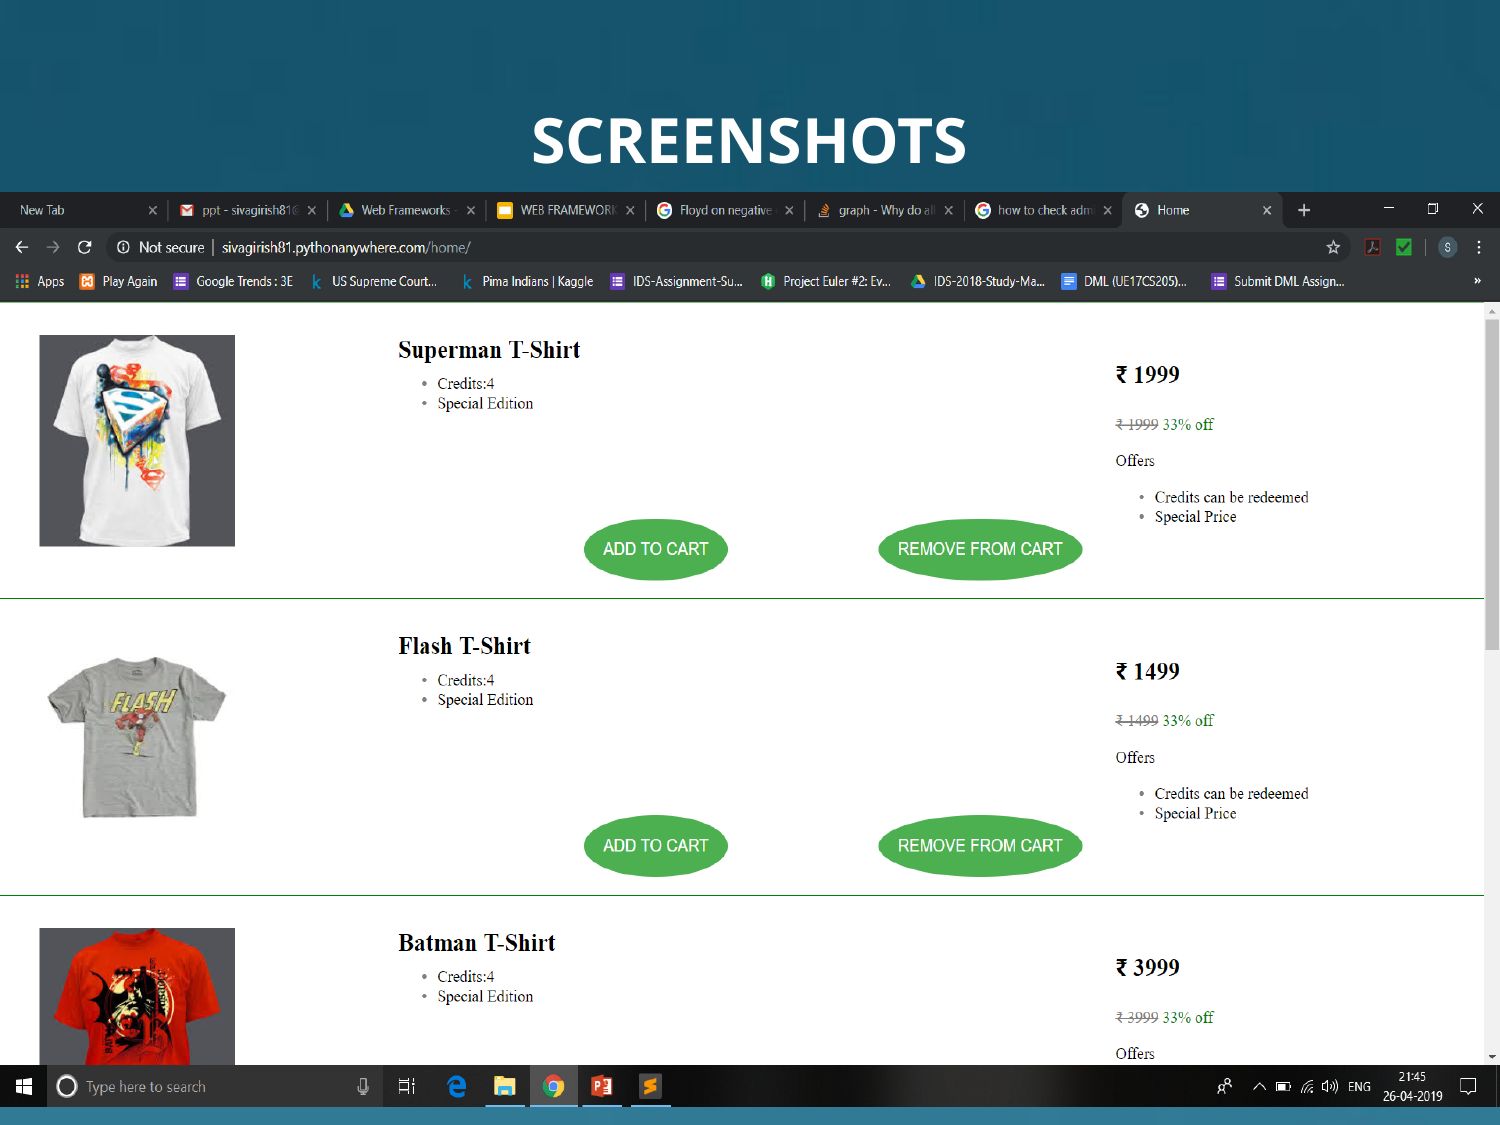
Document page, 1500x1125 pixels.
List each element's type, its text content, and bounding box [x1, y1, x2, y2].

picture [0, 0, 1500, 1125]
title SCREENSHOTS [75, 45, 1425, 190]
